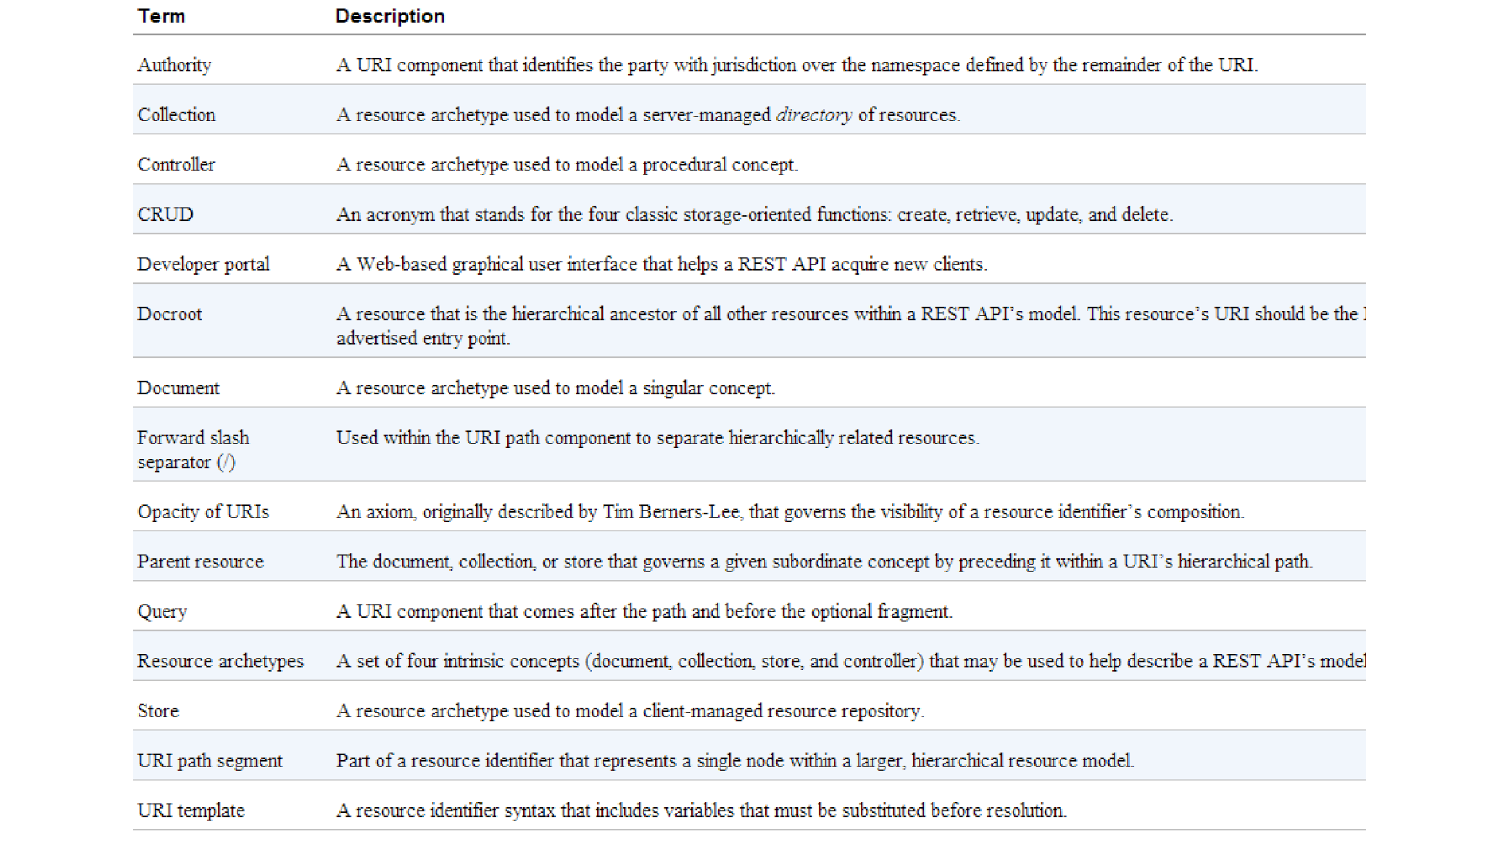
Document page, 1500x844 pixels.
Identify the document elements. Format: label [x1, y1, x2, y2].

picture [133, 0, 1366, 844]
